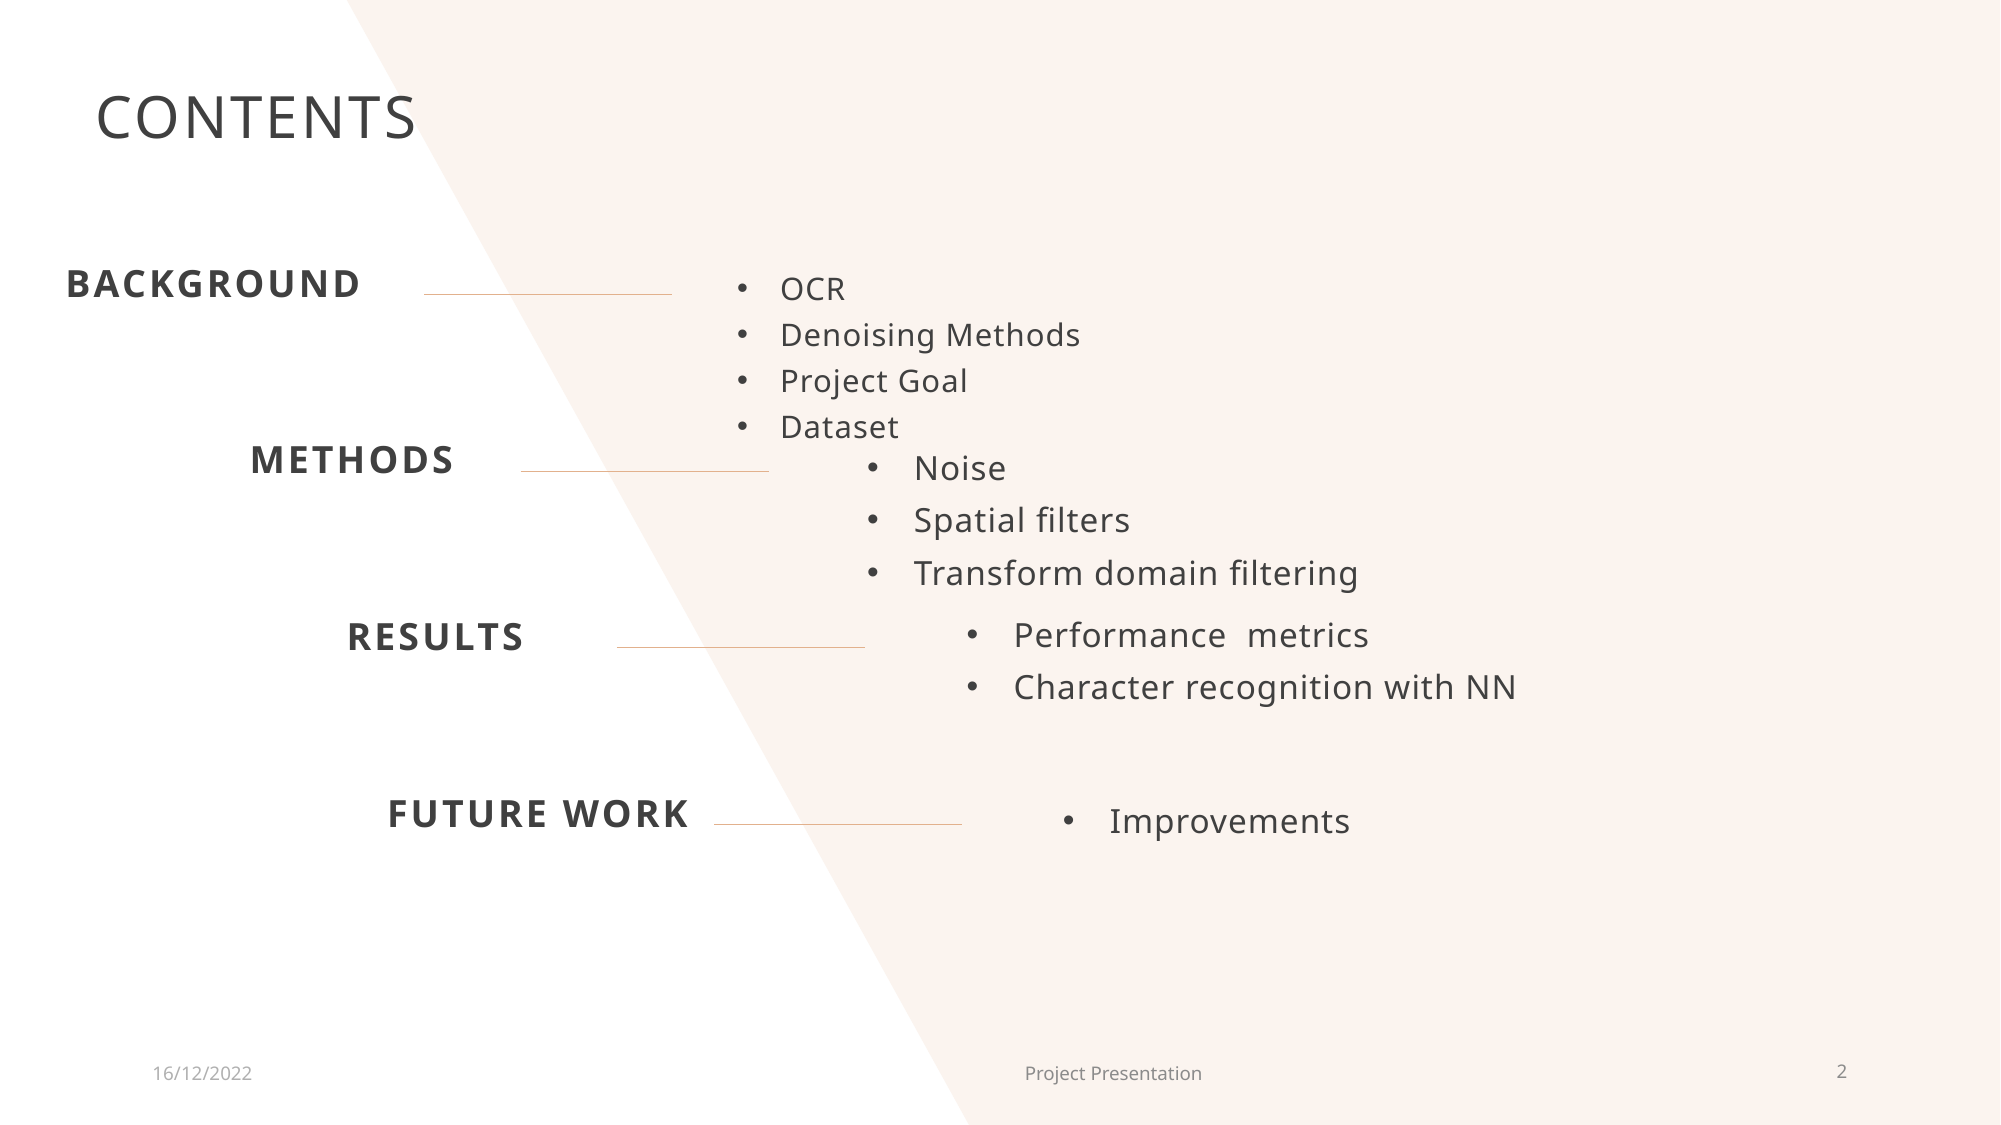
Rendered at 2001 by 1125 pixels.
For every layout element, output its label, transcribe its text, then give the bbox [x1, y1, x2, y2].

list OCR Denoising Methods Project Goal Dataset [722, 261, 1761, 455]
list Methods [117, 419, 469, 504]
list Results [186, 596, 539, 681]
text_box Performance metrics Character recognition with NN [951, 606, 1861, 773]
footer Project Presentation [1009, 1042, 1307, 1103]
list Future work [351, 772, 704, 858]
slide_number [137, 1042, 588, 1103]
title Contents [80, 71, 751, 168]
slide_number 2 [1773, 1042, 1863, 1103]
text_box Noise Spatial filters Transform domain filtering [852, 439, 1761, 606]
list Background [24, 242, 376, 328]
list Improvements [1047, 792, 1957, 959]
